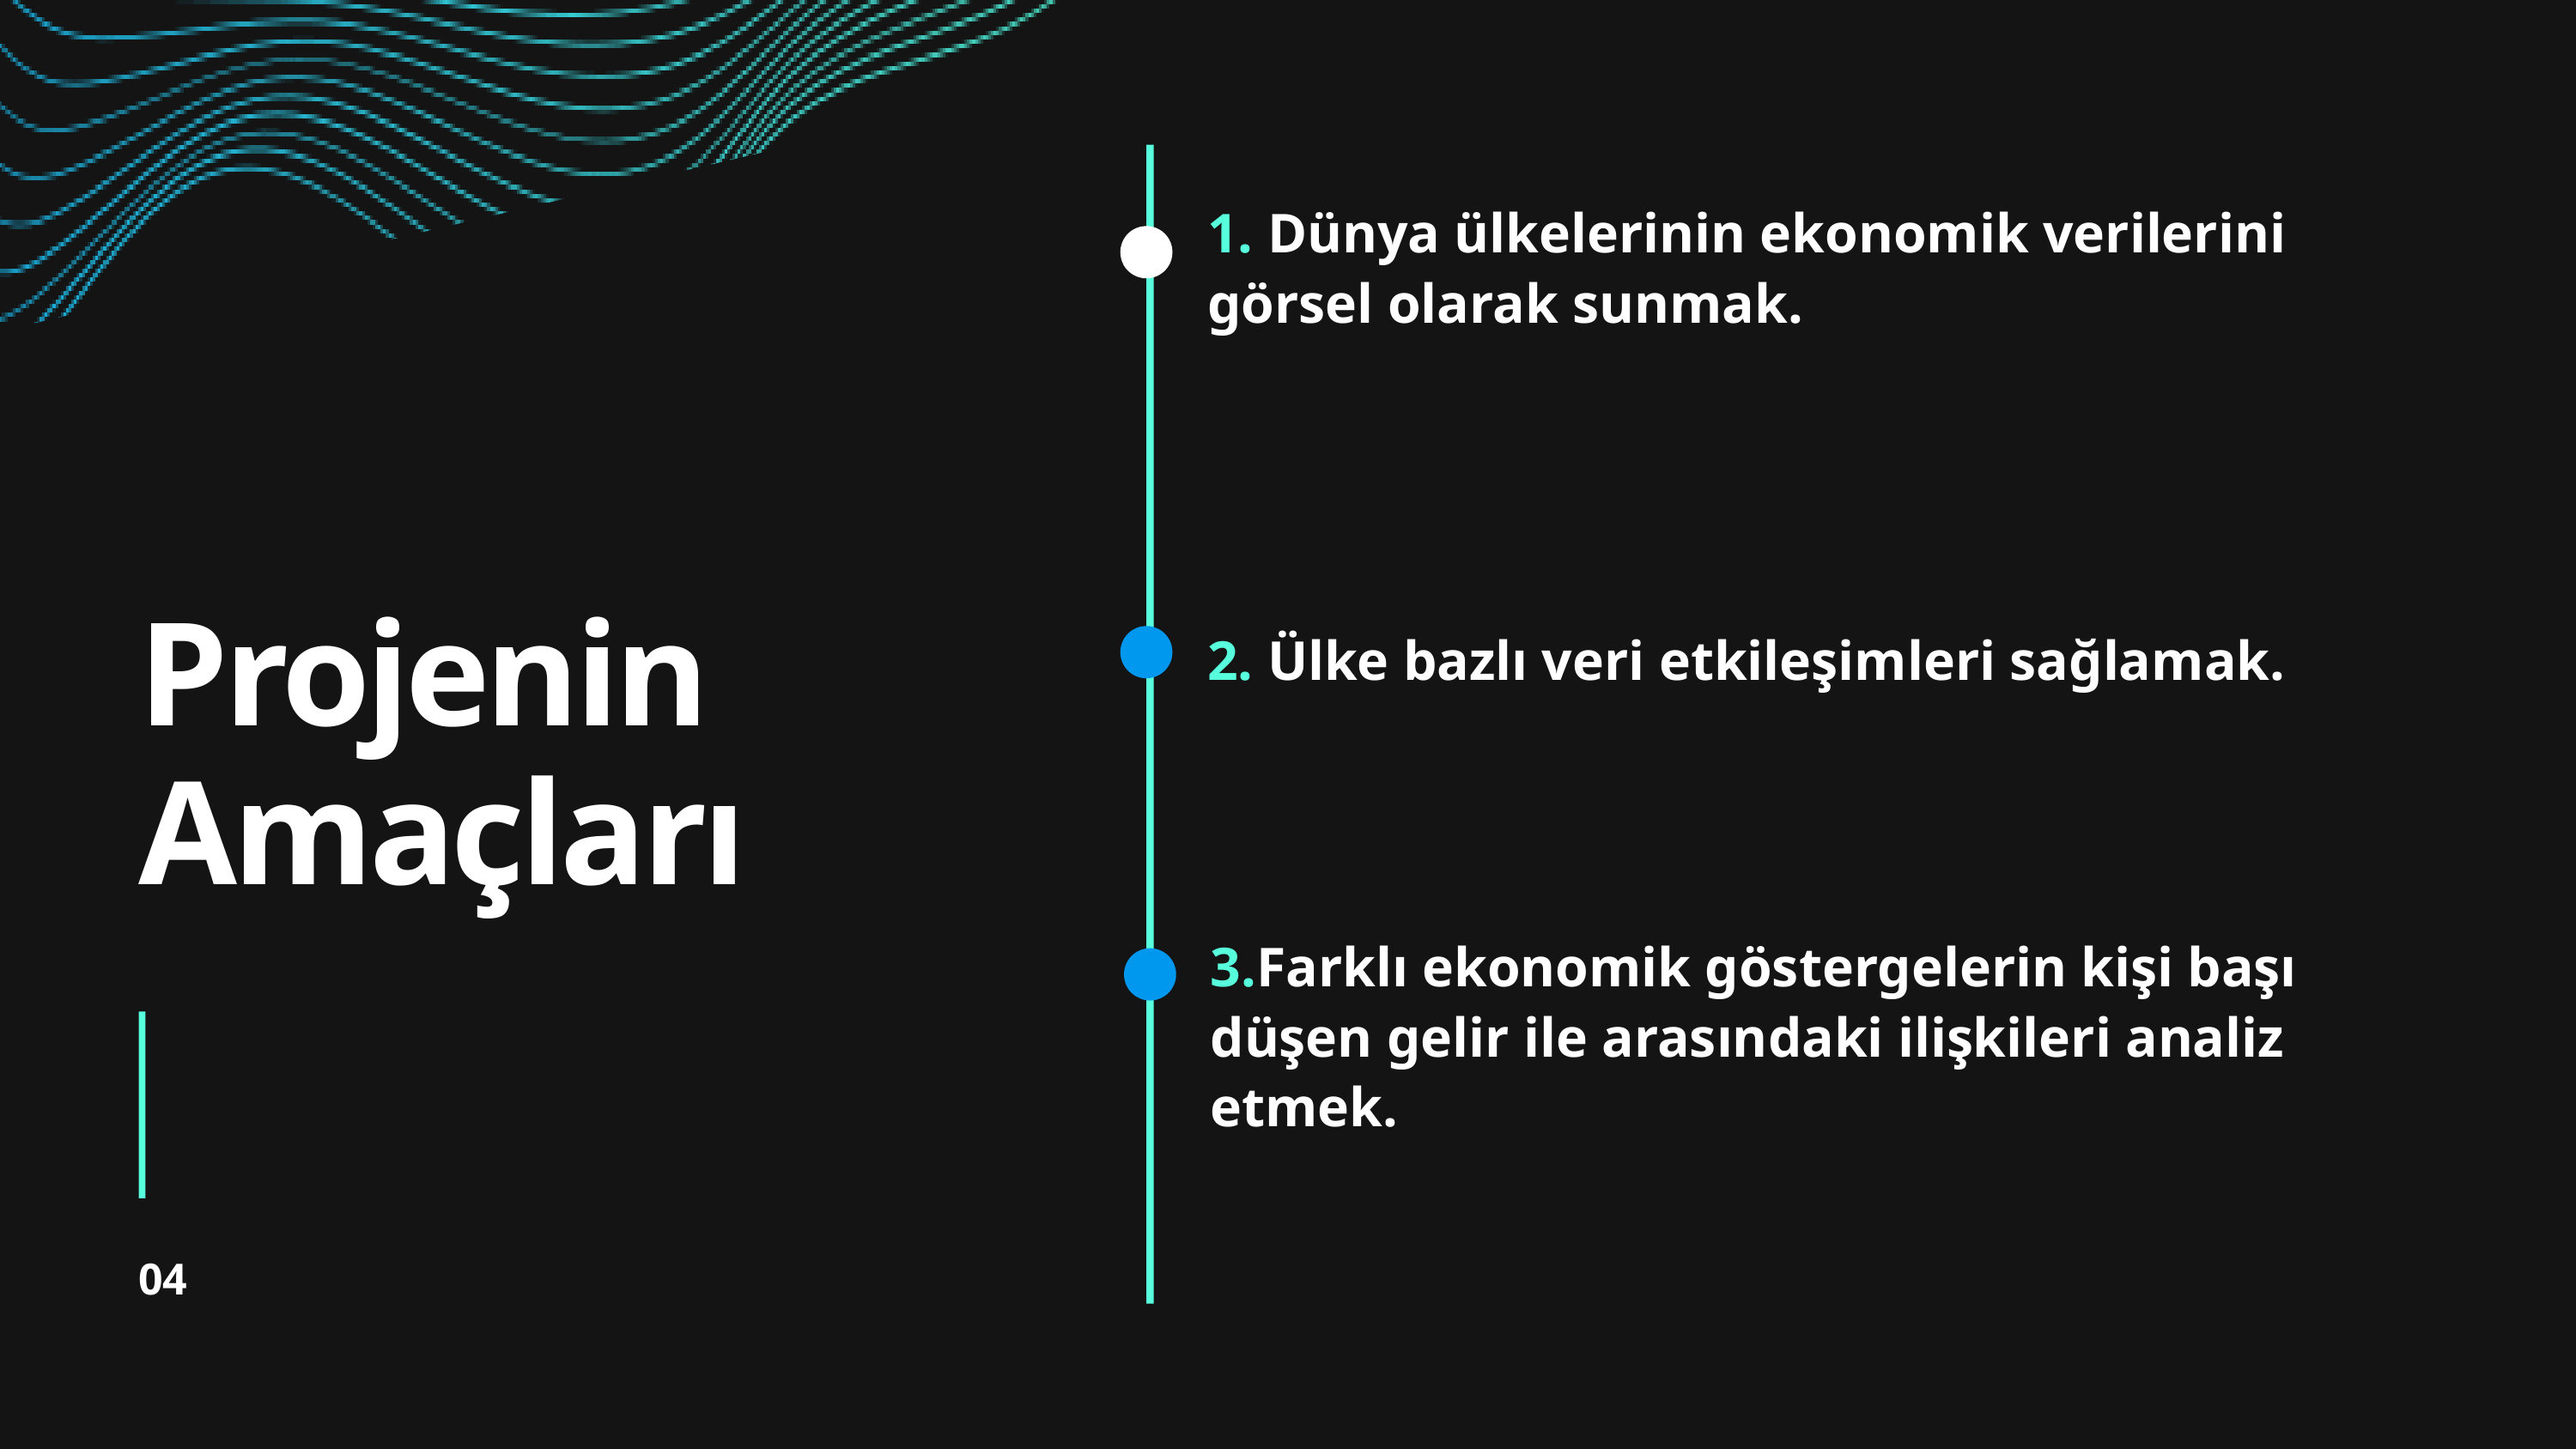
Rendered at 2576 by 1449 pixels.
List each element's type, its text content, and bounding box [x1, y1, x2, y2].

text_box Projenin Amaçları [138, 595, 972, 913]
text_box [1146, 686, 1154, 947]
text_box [1146, 144, 1154, 224]
text_box 1. Dünya ülkelerinin ekonomik verilerini görsel olarak sunmak. [1207, 194, 2354, 334]
text_box 04 [138, 1256, 226, 1305]
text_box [1120, 626, 1173, 679]
text_box [1146, 285, 1154, 624]
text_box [1123, 948, 1176, 1001]
text_box [0, 0, 1154, 331]
text_box 2. Ülke bazlı veri etkileşimleri sağlamak. [1207, 621, 2351, 691]
text_box [1146, 1008, 1154, 1304]
text_box 3.Farklı ekonomik göstergelerin kişi başı düşen gelir ile arasındaki ilişkileri analiz etmek. [1210, 928, 2354, 1137]
text_box [138, 1011, 146, 1198]
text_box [1120, 226, 1173, 279]
